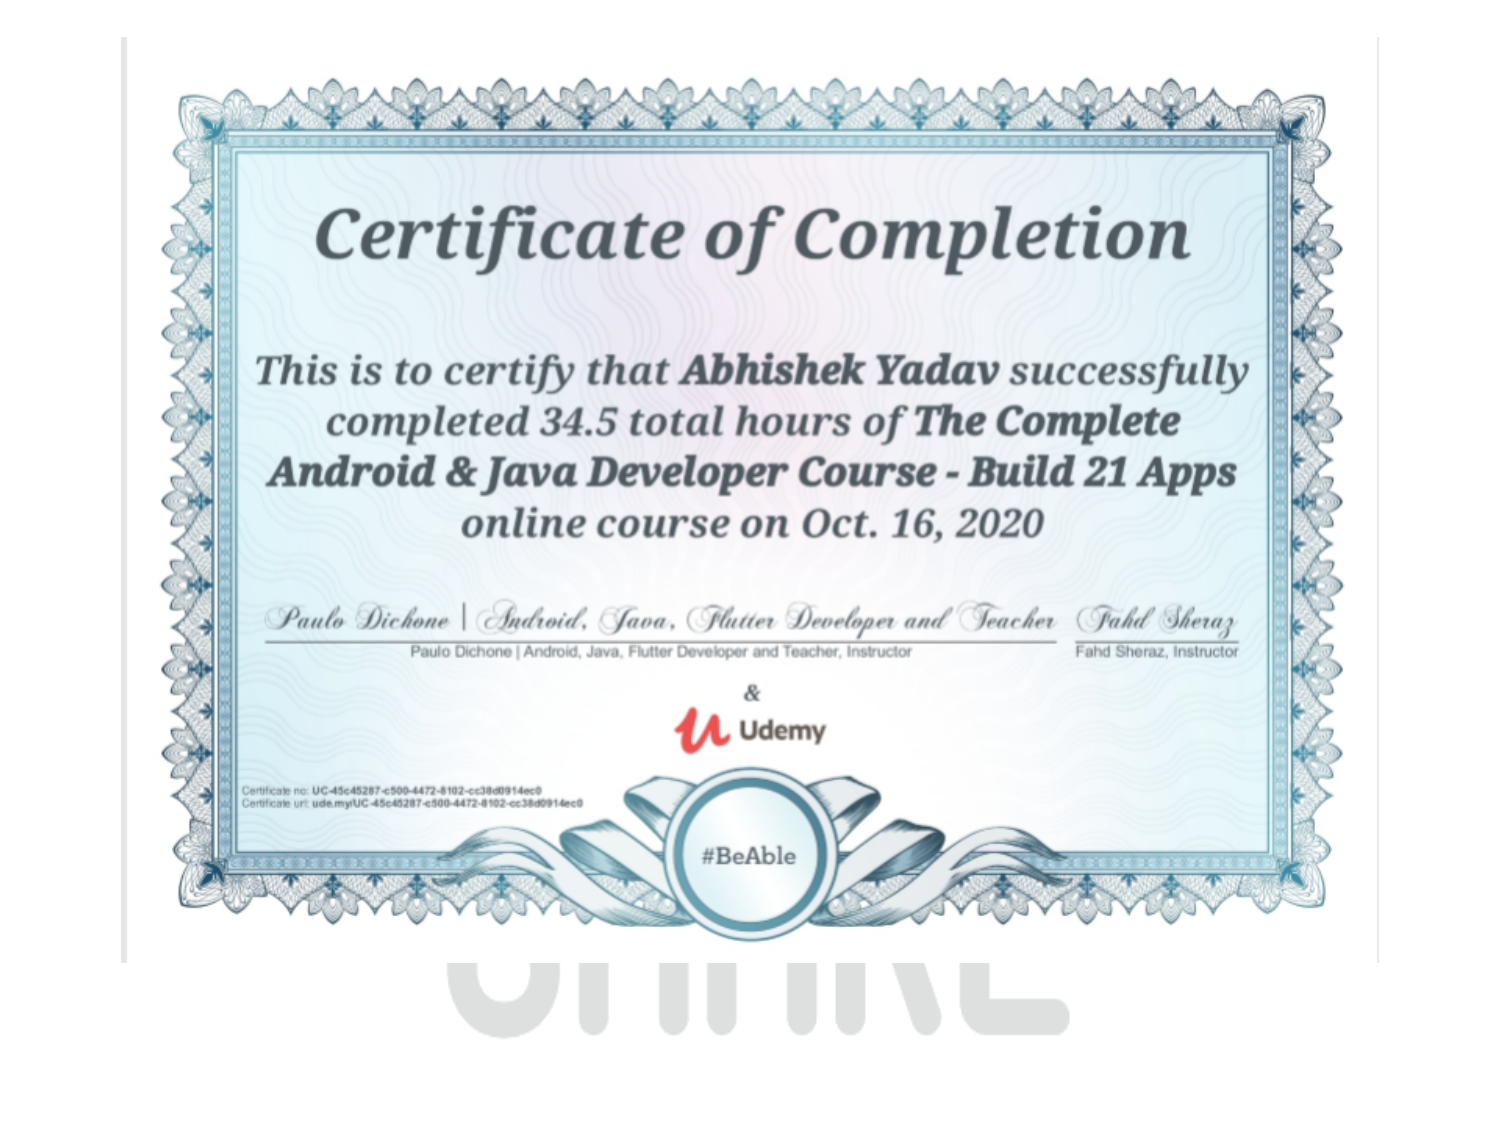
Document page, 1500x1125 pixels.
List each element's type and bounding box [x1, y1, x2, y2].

picture [120, 37, 1380, 963]
